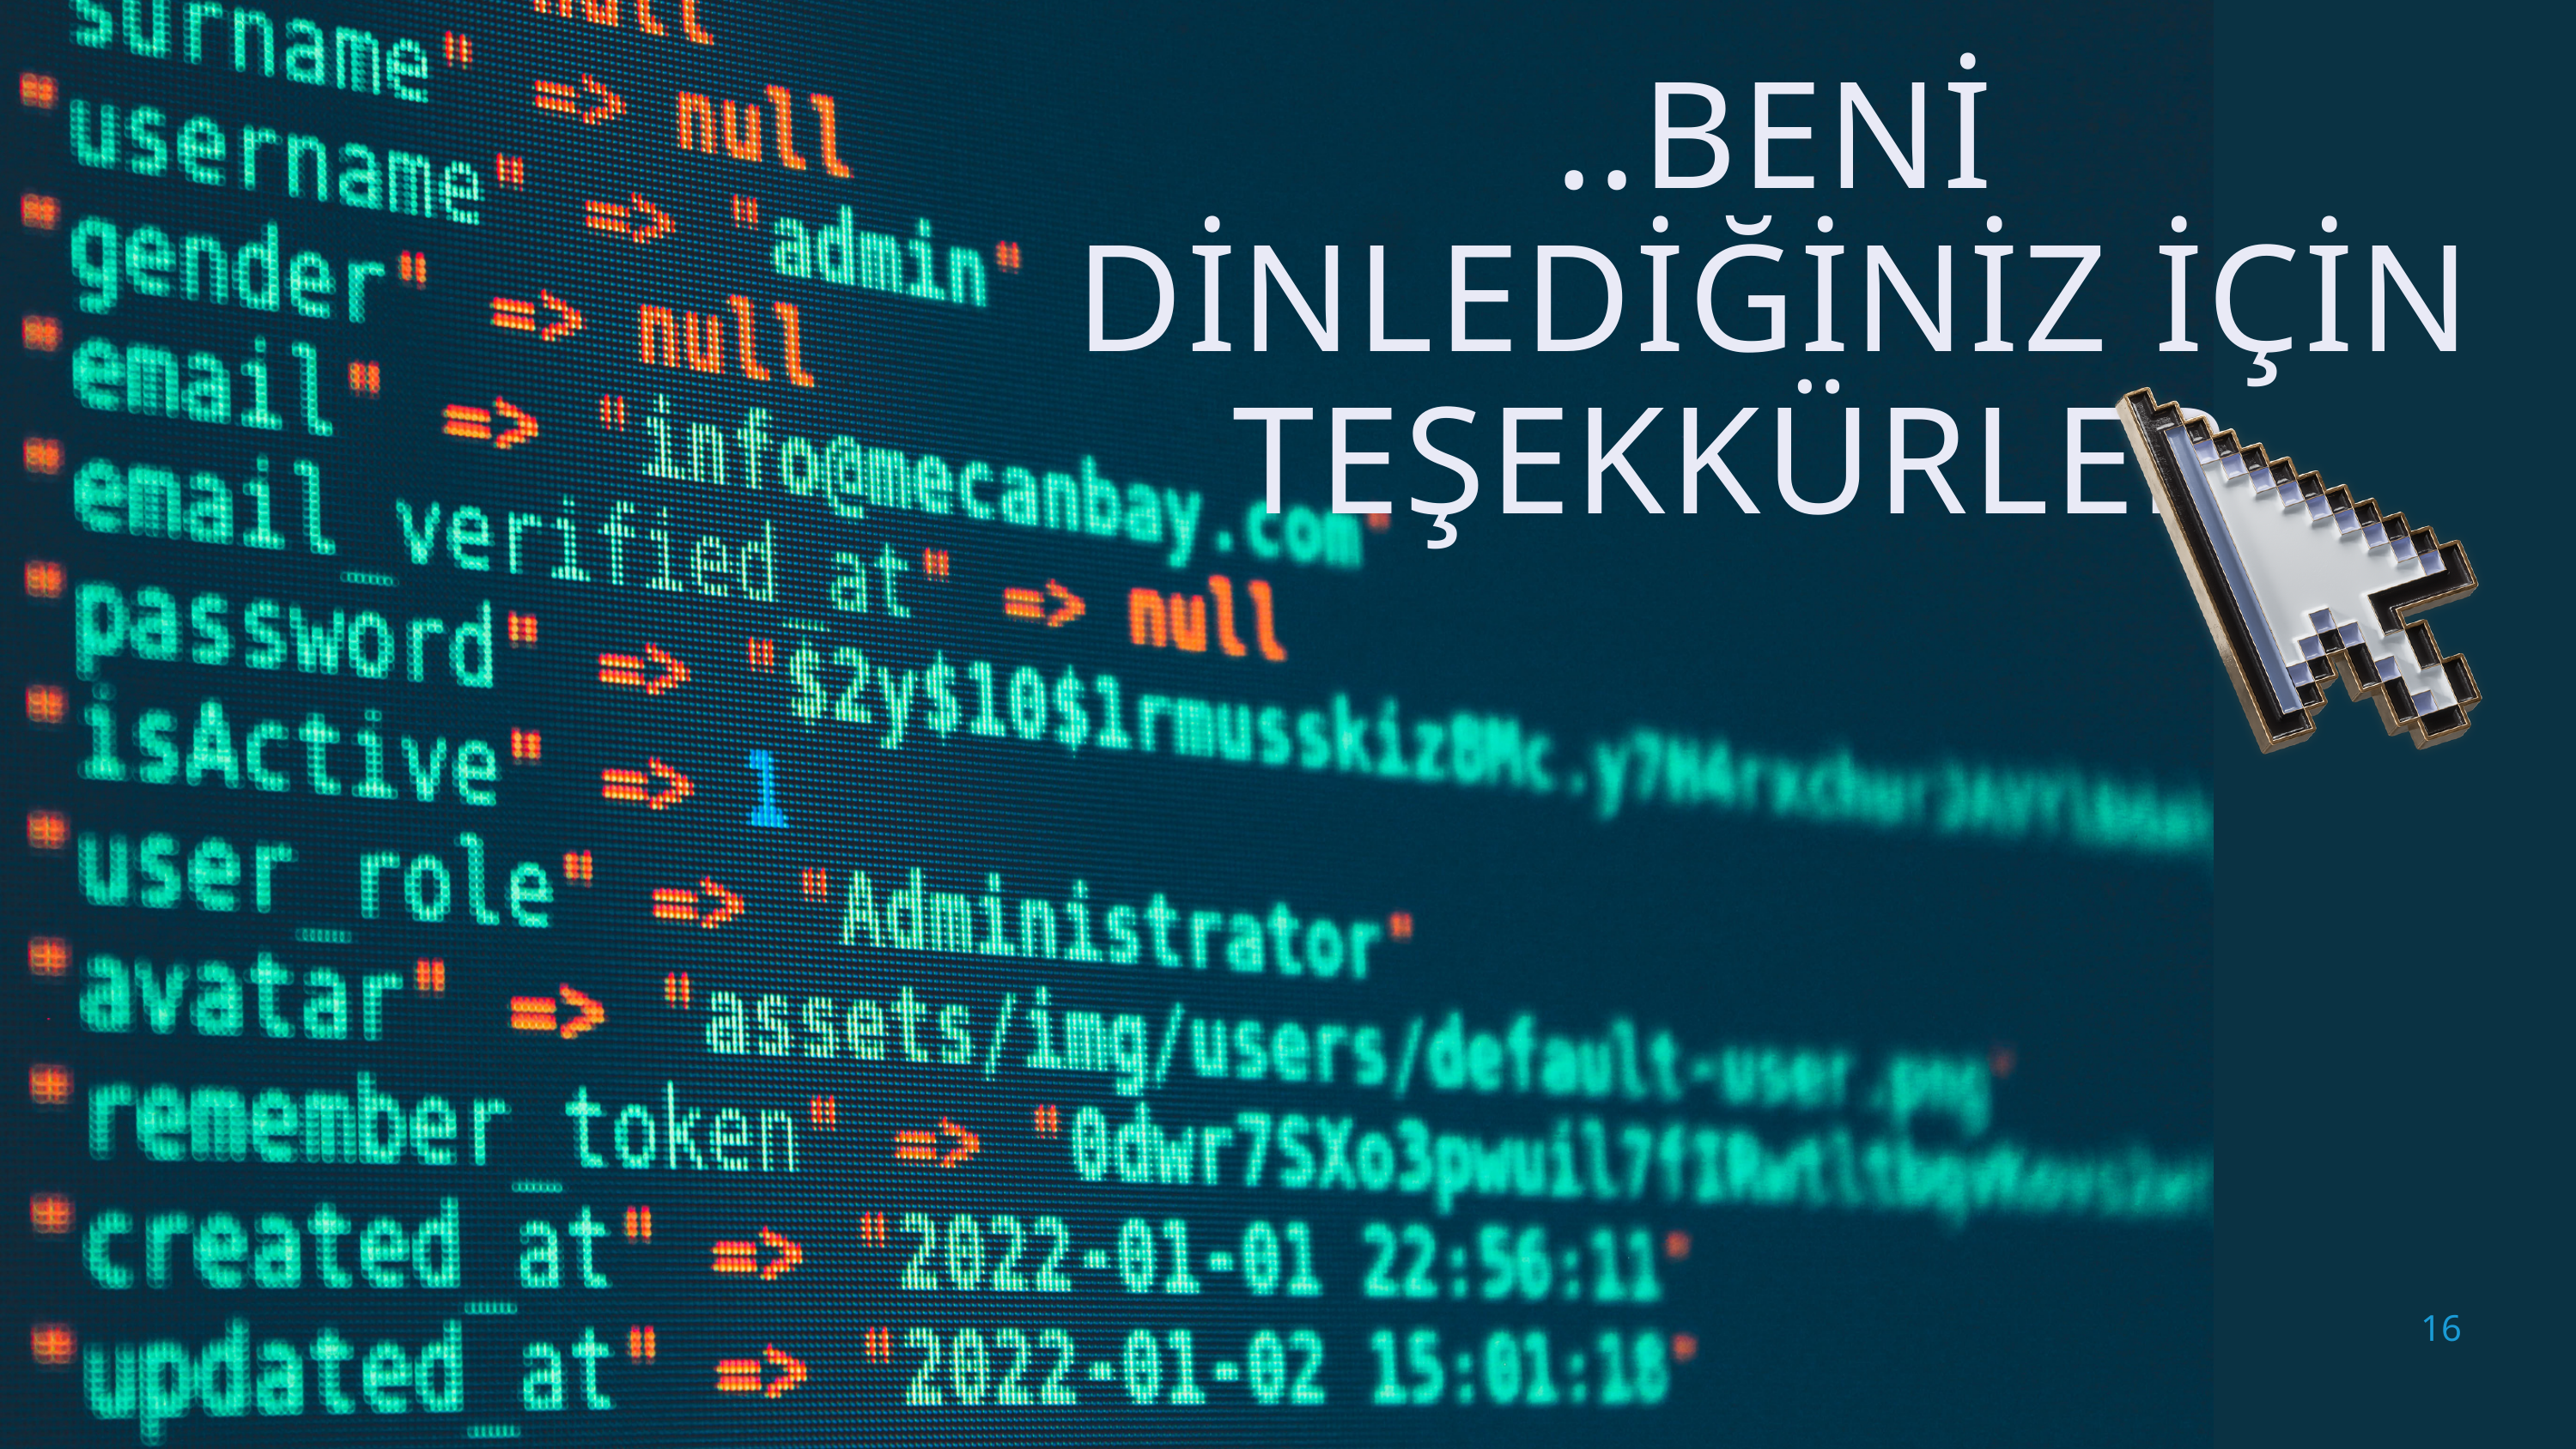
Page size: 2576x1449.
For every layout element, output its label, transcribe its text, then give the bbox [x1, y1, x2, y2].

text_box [1018, 48, 2535, 456]
text_box [0, 0, 2214, 1449]
text_box 16 [2421, 1298, 2463, 1349]
text_box [2111, 465, 2494, 766]
